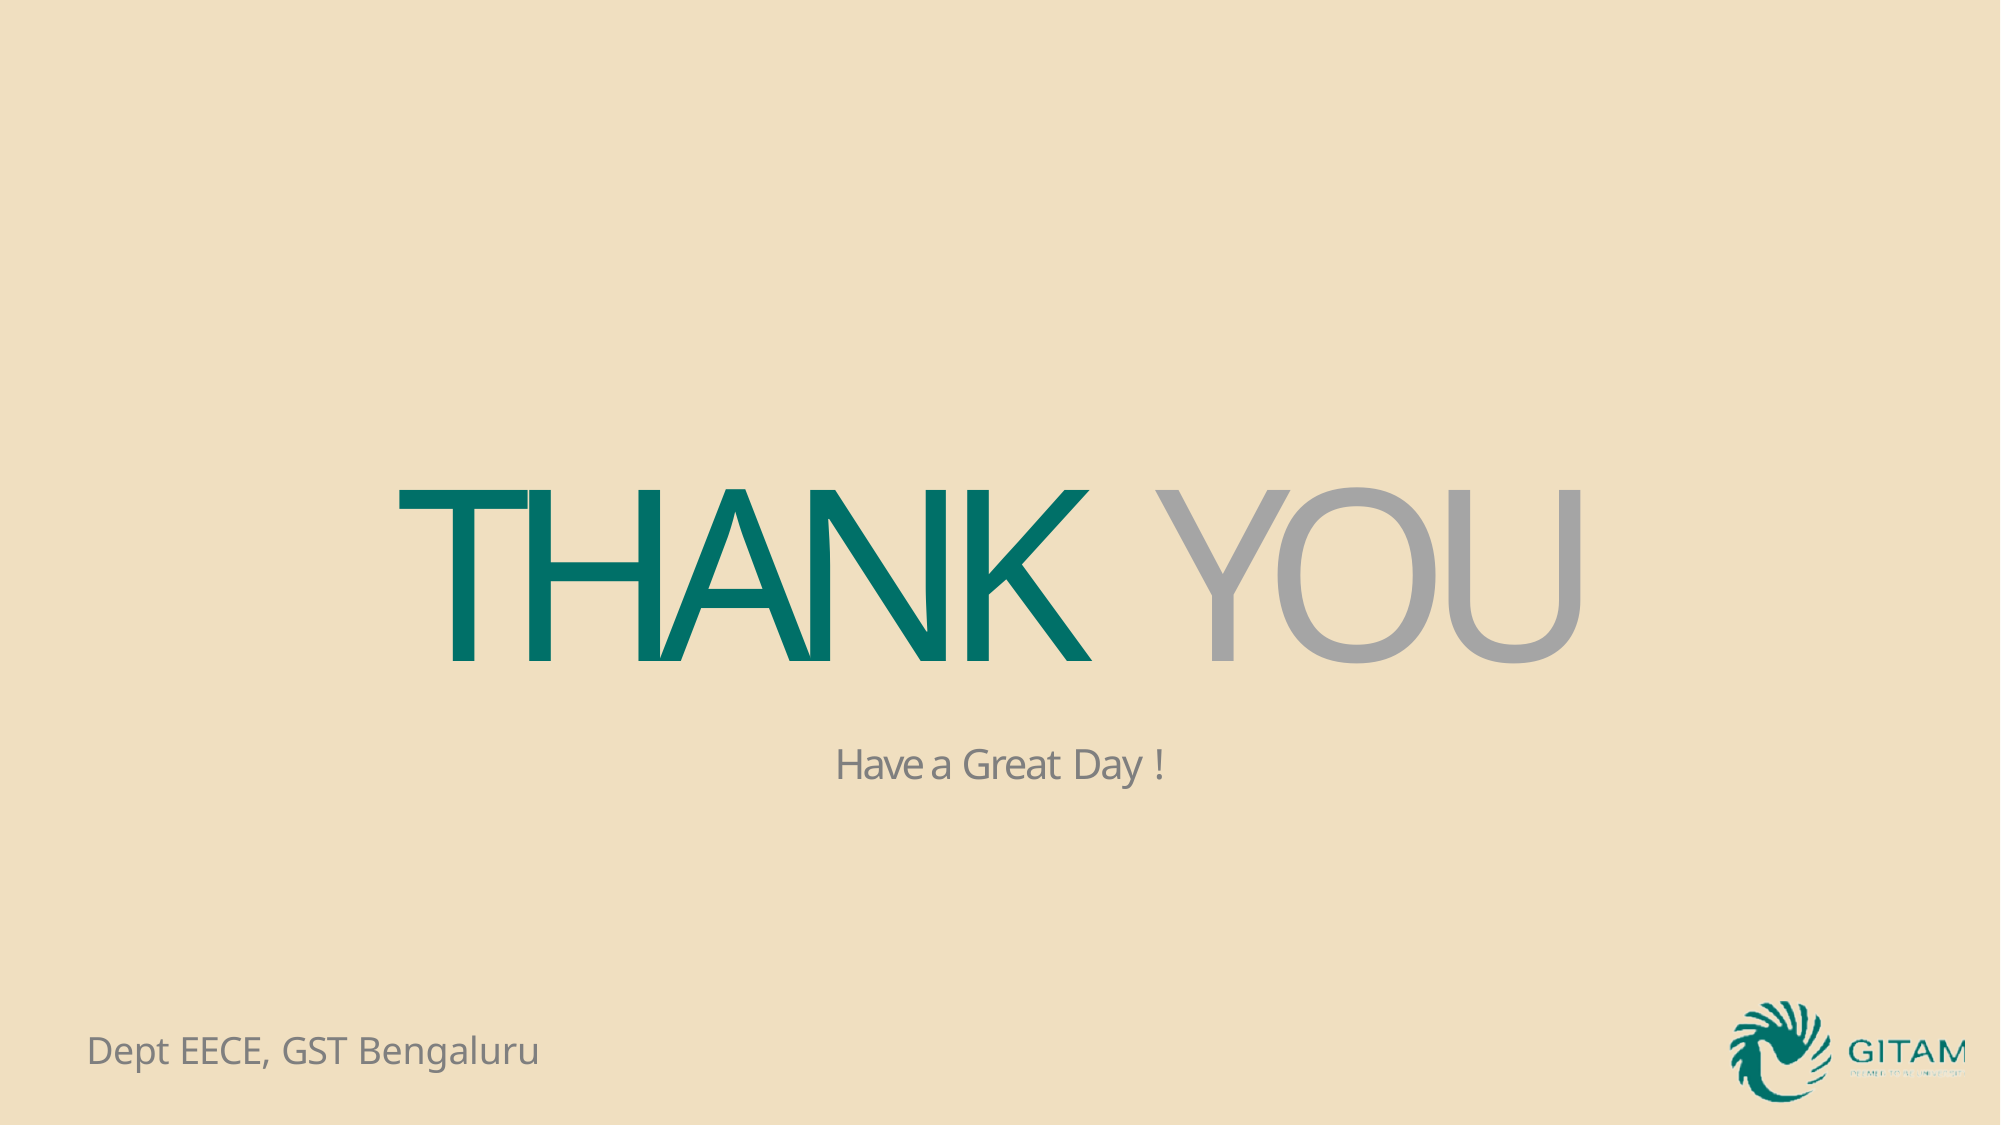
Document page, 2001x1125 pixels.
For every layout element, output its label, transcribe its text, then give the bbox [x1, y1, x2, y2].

title THANK YOU Have a Great Day ! [285, 253, 1715, 788]
footer Dept EECE, GST Bengaluru [84, 1022, 547, 1125]
picture [1729, 1001, 1965, 1103]
